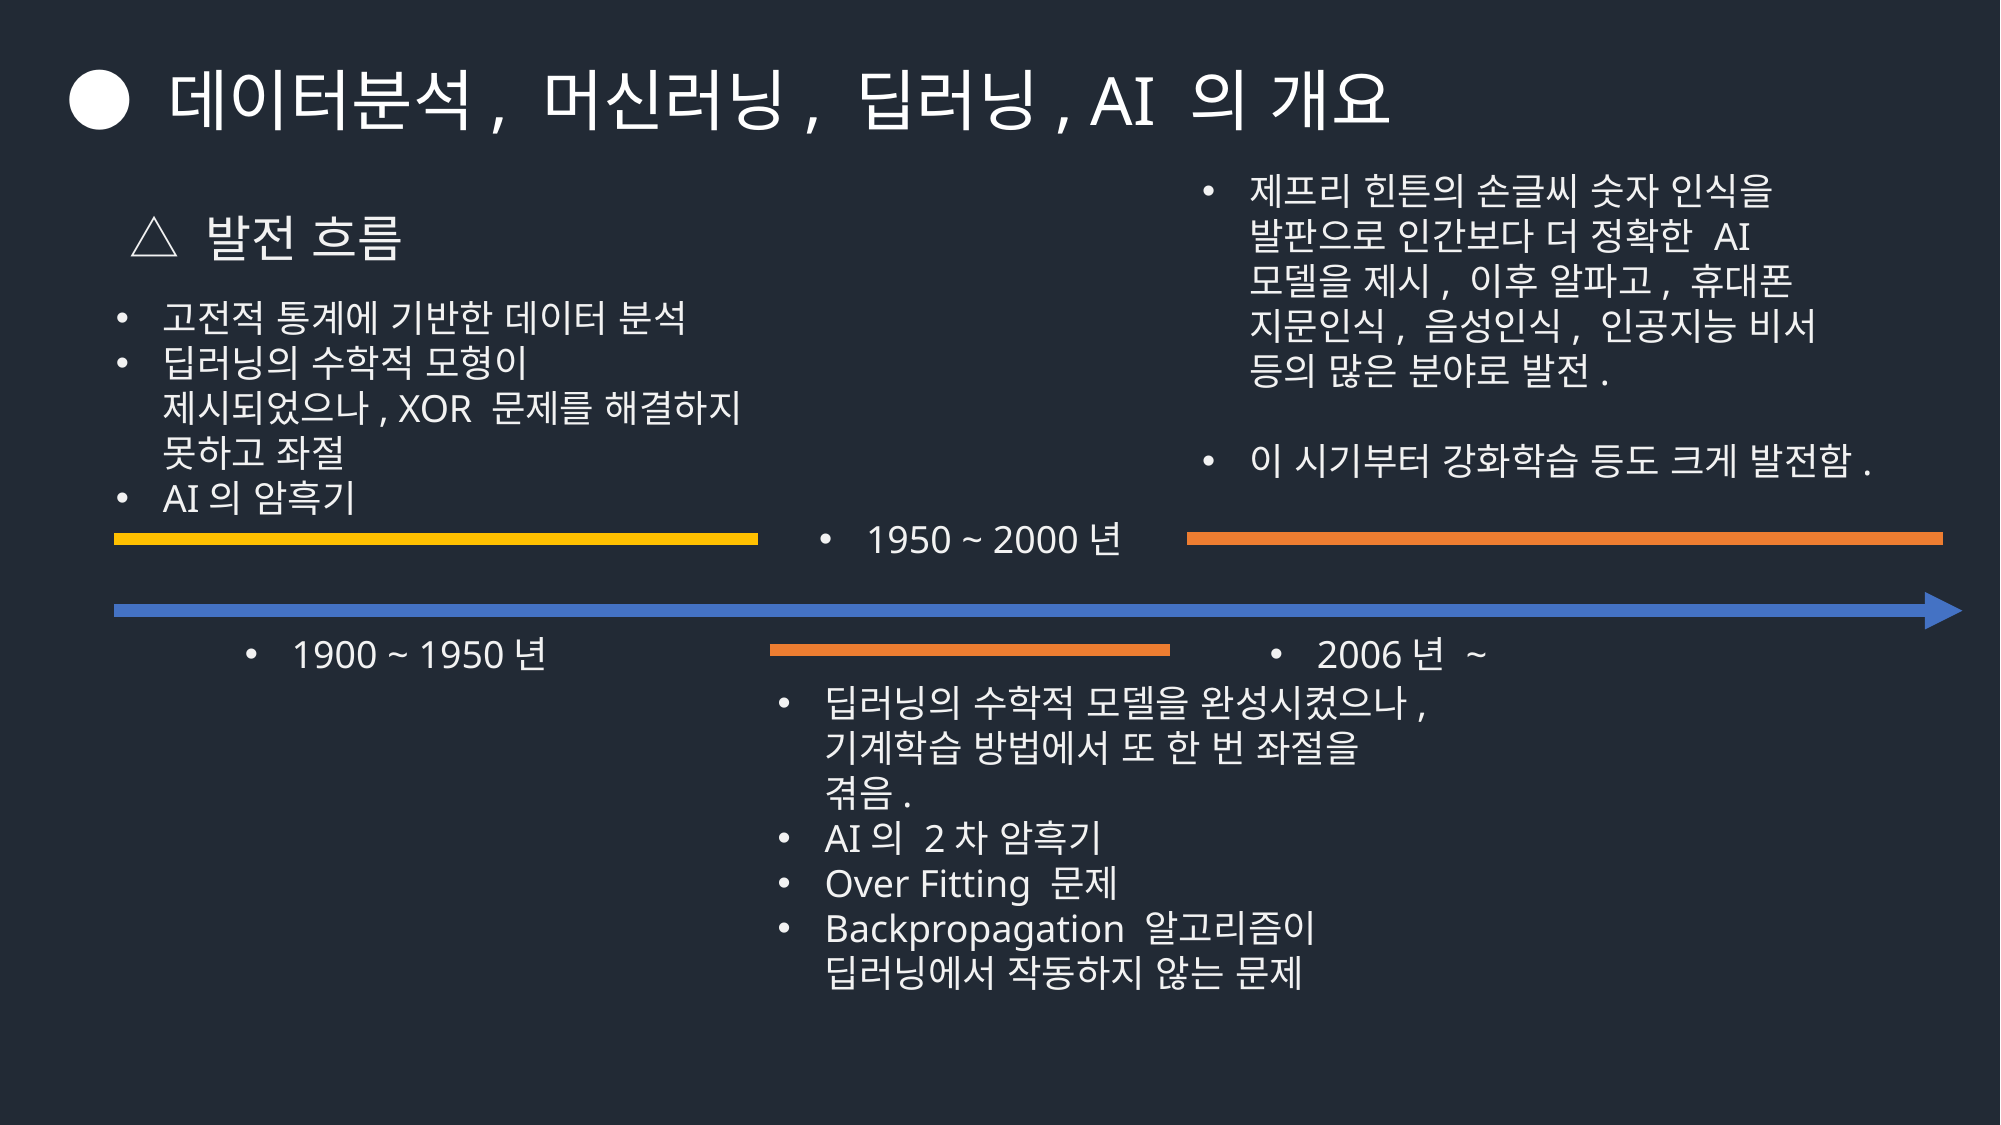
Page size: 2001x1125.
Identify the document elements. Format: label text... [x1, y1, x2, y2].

text_box 1950 ~ 2000년 [804, 508, 1148, 568]
text_box 고전적 통계에 기반한 데이터 분석 딥러닝의 수학적 모형이 제시되었으나, XOR 문제를 해결하지 못하고 좌절 AI의 암흑기 [101, 287, 758, 528]
text_box 2006년 ~ [1255, 623, 1599, 684]
text_box 1900 ~ 1950년 [230, 623, 574, 684]
text_box 제프리 힌튼의 손글씨 숫자 인식을 발판으로 인간보다 더 정확한 AI 모델을 제시, 이후 알파고, 휴대폰 지문인식, 음성인식, 인공지능 비서 등의 많은 분야로 발전. 이 시기부터 강화학습 등도 크게 발전함. [1187, 160, 1886, 491]
text_box ● 데이터분석, 머신러닝, 딥러닝, AI 의 개요 [51, 51, 1415, 146]
text_box △ 발전 흐름 [114, 199, 504, 275]
text_box 딥러닝의 수학적 모델을 완성시켰으나, 기계학습 방법에서 또 한 번 좌절을 겪음. AI의 2차 암흑기 Over Fitting 문제 Backpropagation 알고리즘이 딥러닝에서 작동하지 않는 문제 [762, 672, 1445, 1003]
